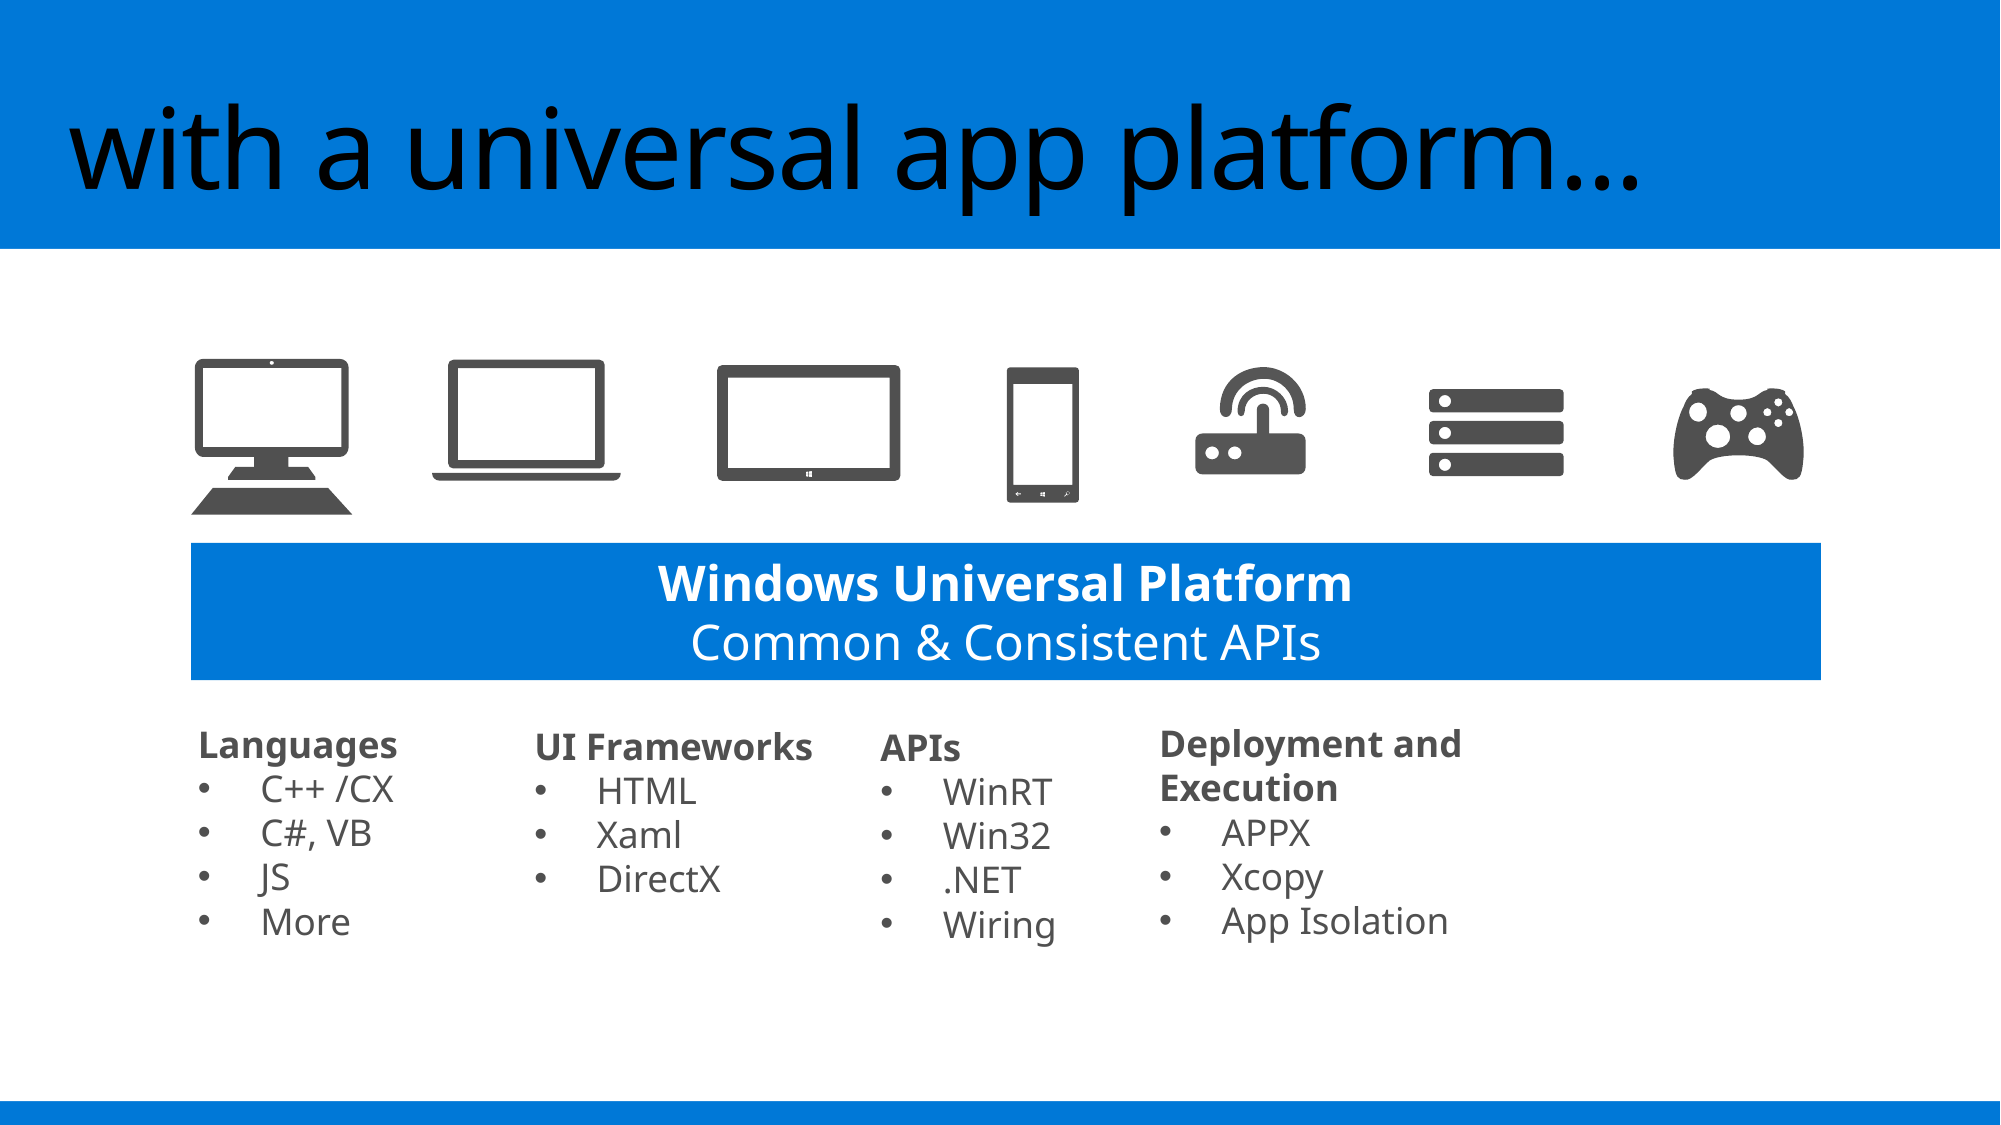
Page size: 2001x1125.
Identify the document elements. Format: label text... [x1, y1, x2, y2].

title with a universal app platform... [44, 77, 1957, 225]
text_box [1428, 420, 1565, 446]
text_box [717, 365, 901, 481]
text_box [1219, 366, 1307, 418]
text_box [193, 358, 350, 481]
text_box [0, 248, 2000, 1102]
text_box [1194, 402, 1307, 476]
text_box [1428, 388, 1565, 414]
text_box Deployment and Execution APPX Xcopy App Isolation [1024, 713, 1478, 949]
text_box [432, 472, 621, 481]
text_box APIs WinRT Win32 .NET Wiring [745, 717, 1233, 953]
text_box [1673, 388, 1804, 480]
text_box [448, 359, 605, 469]
text_box UI Frameworks HTML Xaml DirectX [399, 716, 887, 908]
text_box Languages C++ /CX C#, VB JS More [63, 714, 551, 950]
text_box [190, 487, 353, 516]
text_box Windows Universal Platform Common & Consistent APIs [190, 542, 1822, 681]
text_box [1006, 367, 1079, 503]
text_box [1428, 452, 1565, 477]
